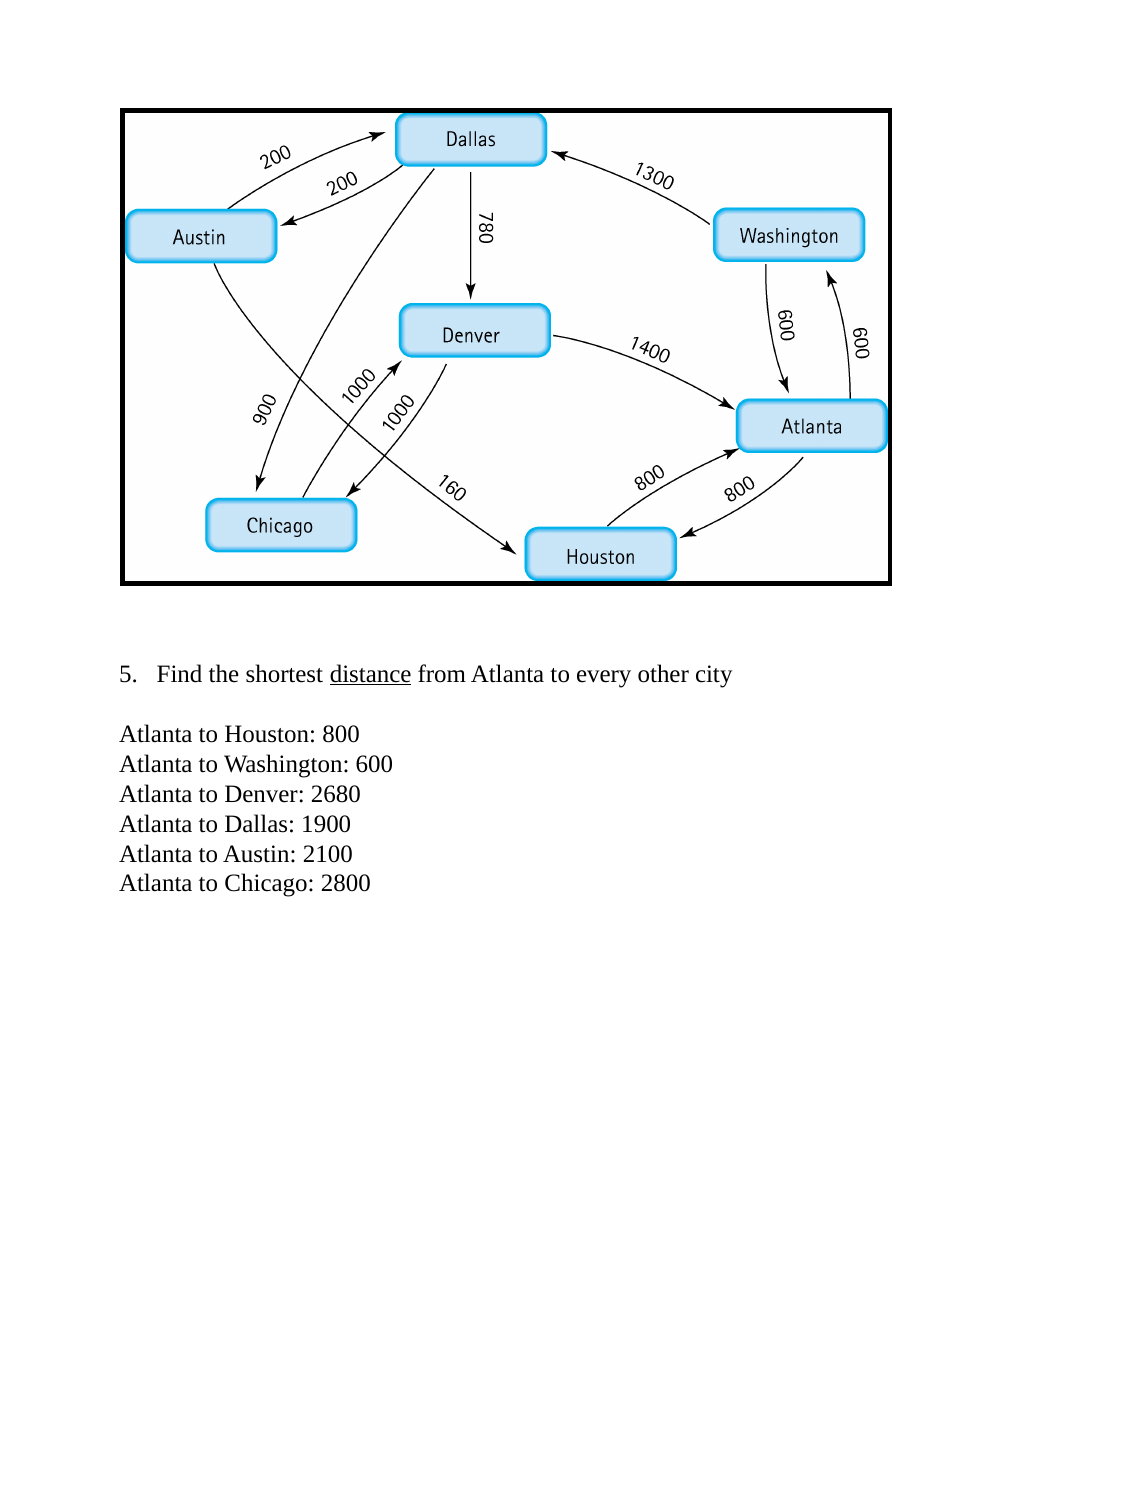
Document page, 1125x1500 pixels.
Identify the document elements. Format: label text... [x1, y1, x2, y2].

picture [128, 212, 274, 260]
picture [398, 115, 544, 164]
picture [739, 402, 885, 450]
text_box Find the shortest distance from Atlanta to every other city Atlanta to Houston: 800 Atlanta to Washington: 600 Atlanta to Denver: 2680 Atlanta to Dallas: 1900 Atlanta to Austin: 2100 Atlanta to Chicago: 2800 [104, 650, 748, 935]
picture [528, 530, 674, 578]
picture [124, 112, 888, 582]
